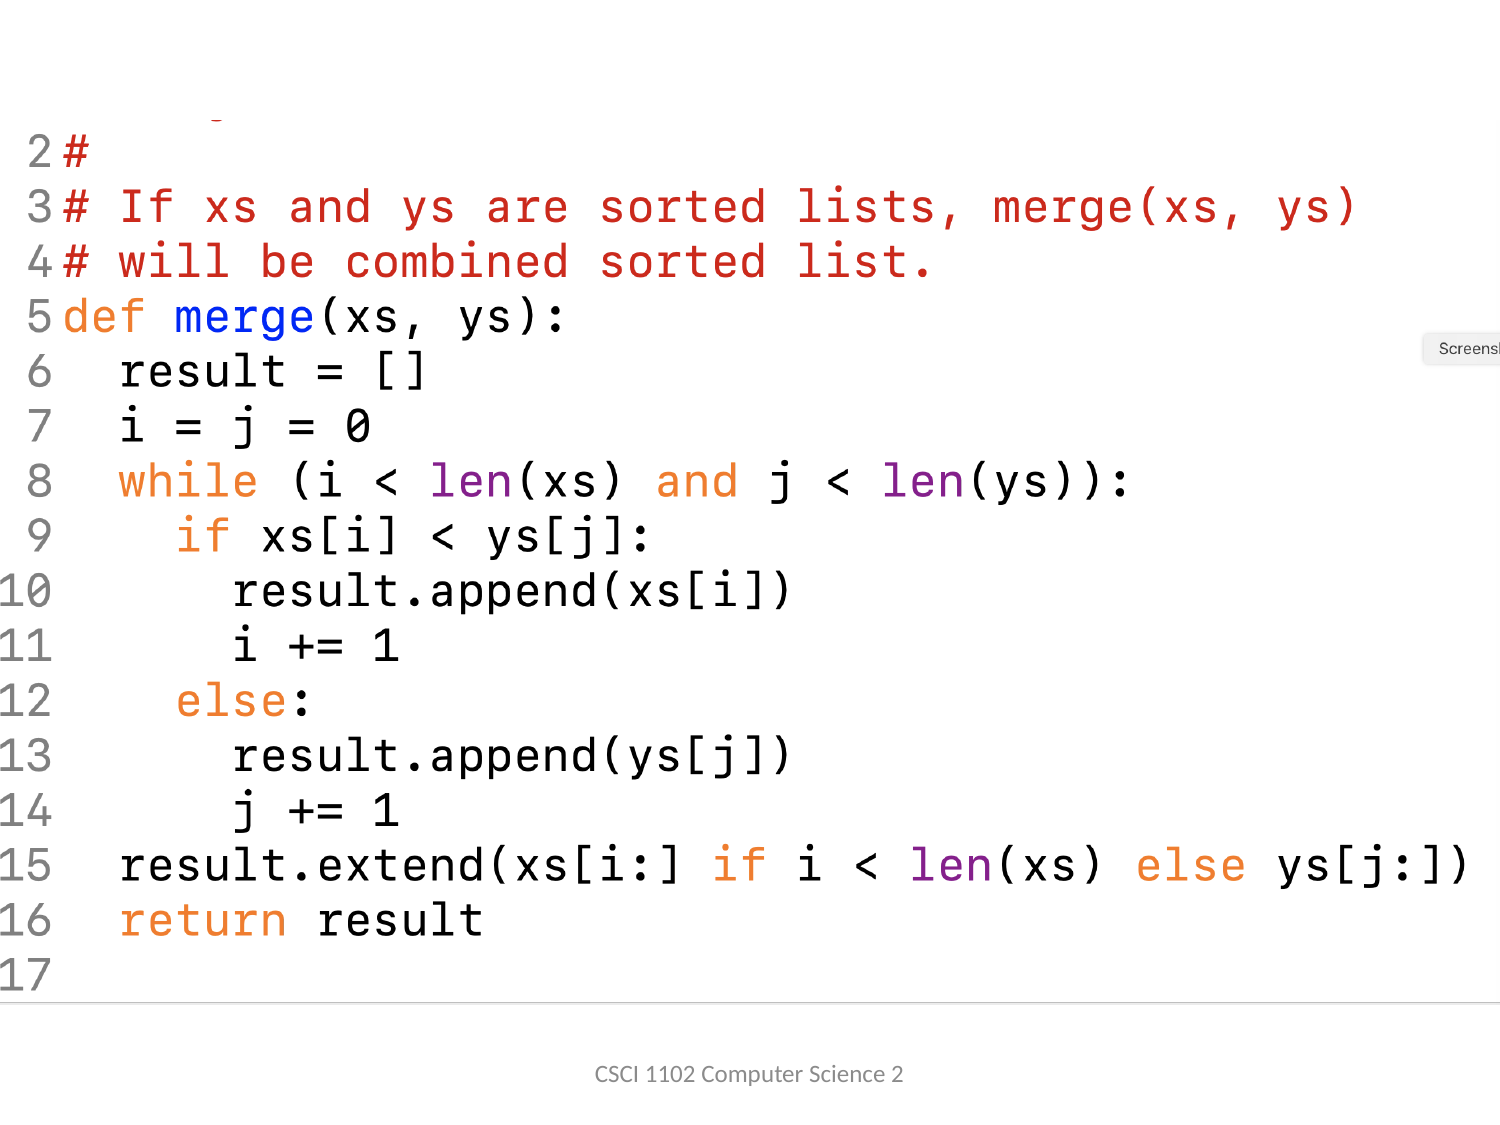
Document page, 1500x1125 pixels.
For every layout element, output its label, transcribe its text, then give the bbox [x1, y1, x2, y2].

picture [0, 120, 1500, 1005]
footer CSCI 1102 Computer Science 2 [512, 1042, 988, 1103]
